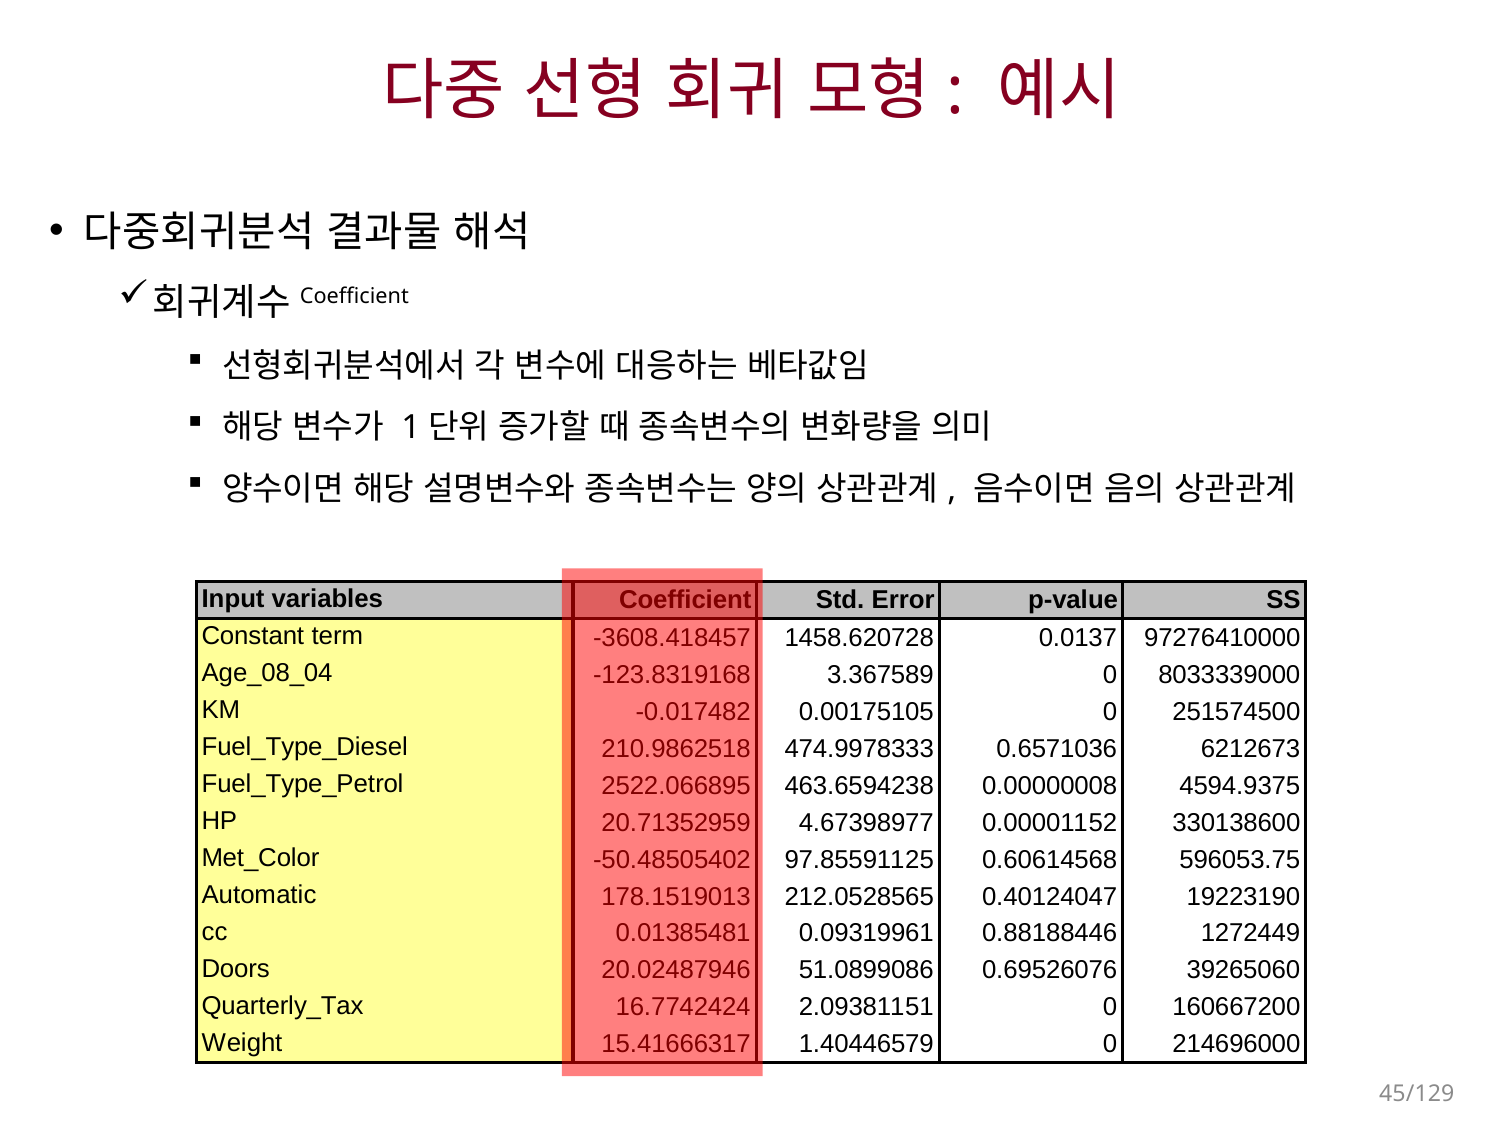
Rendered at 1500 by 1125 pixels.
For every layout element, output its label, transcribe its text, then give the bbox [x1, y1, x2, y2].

text_box [561, 1064, 763, 1077]
text_box [561, 568, 763, 580]
title 다중 선형 회귀 모형: 예시 [34, 37, 1470, 147]
picture [194, 580, 1308, 1064]
list 다중회귀분석 결과물 해석 회귀계수Coefficient 선형회귀분석에서 각 변수에 대응하는 베타값임 해당 변수가 1단위 증가할 때 종속변수의 변화량을 의미 양수이면 해당 설명변수와 종속변수는 양의 상관관계, 음수이면 음의 상관관계 [34, 181, 1470, 1059]
slide_number 45/129 [1131, 1071, 1470, 1116]
